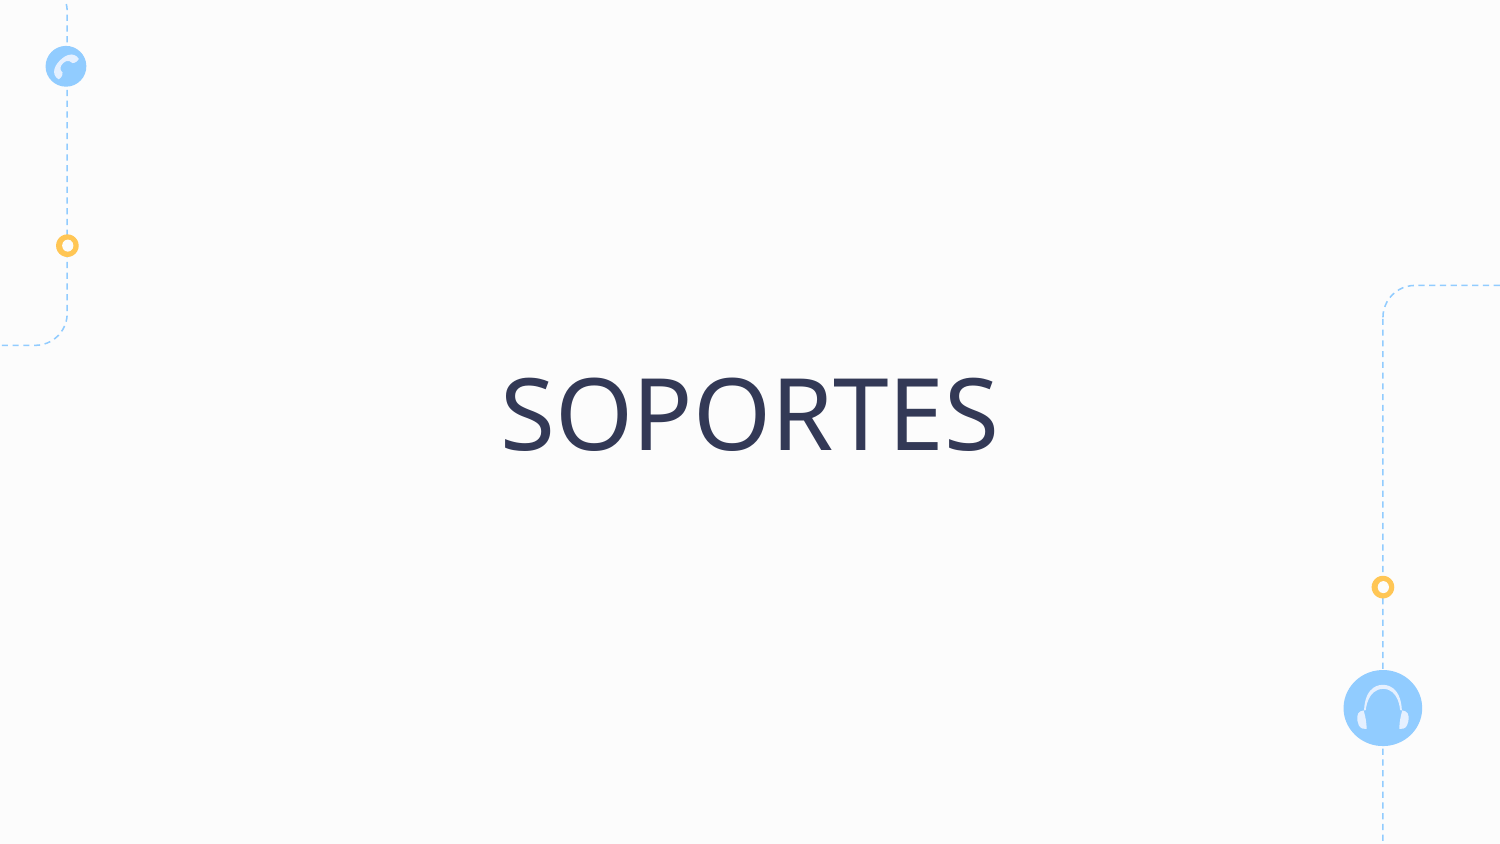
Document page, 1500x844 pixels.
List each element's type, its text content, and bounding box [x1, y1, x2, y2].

title SOPORTES [280, 214, 1220, 630]
